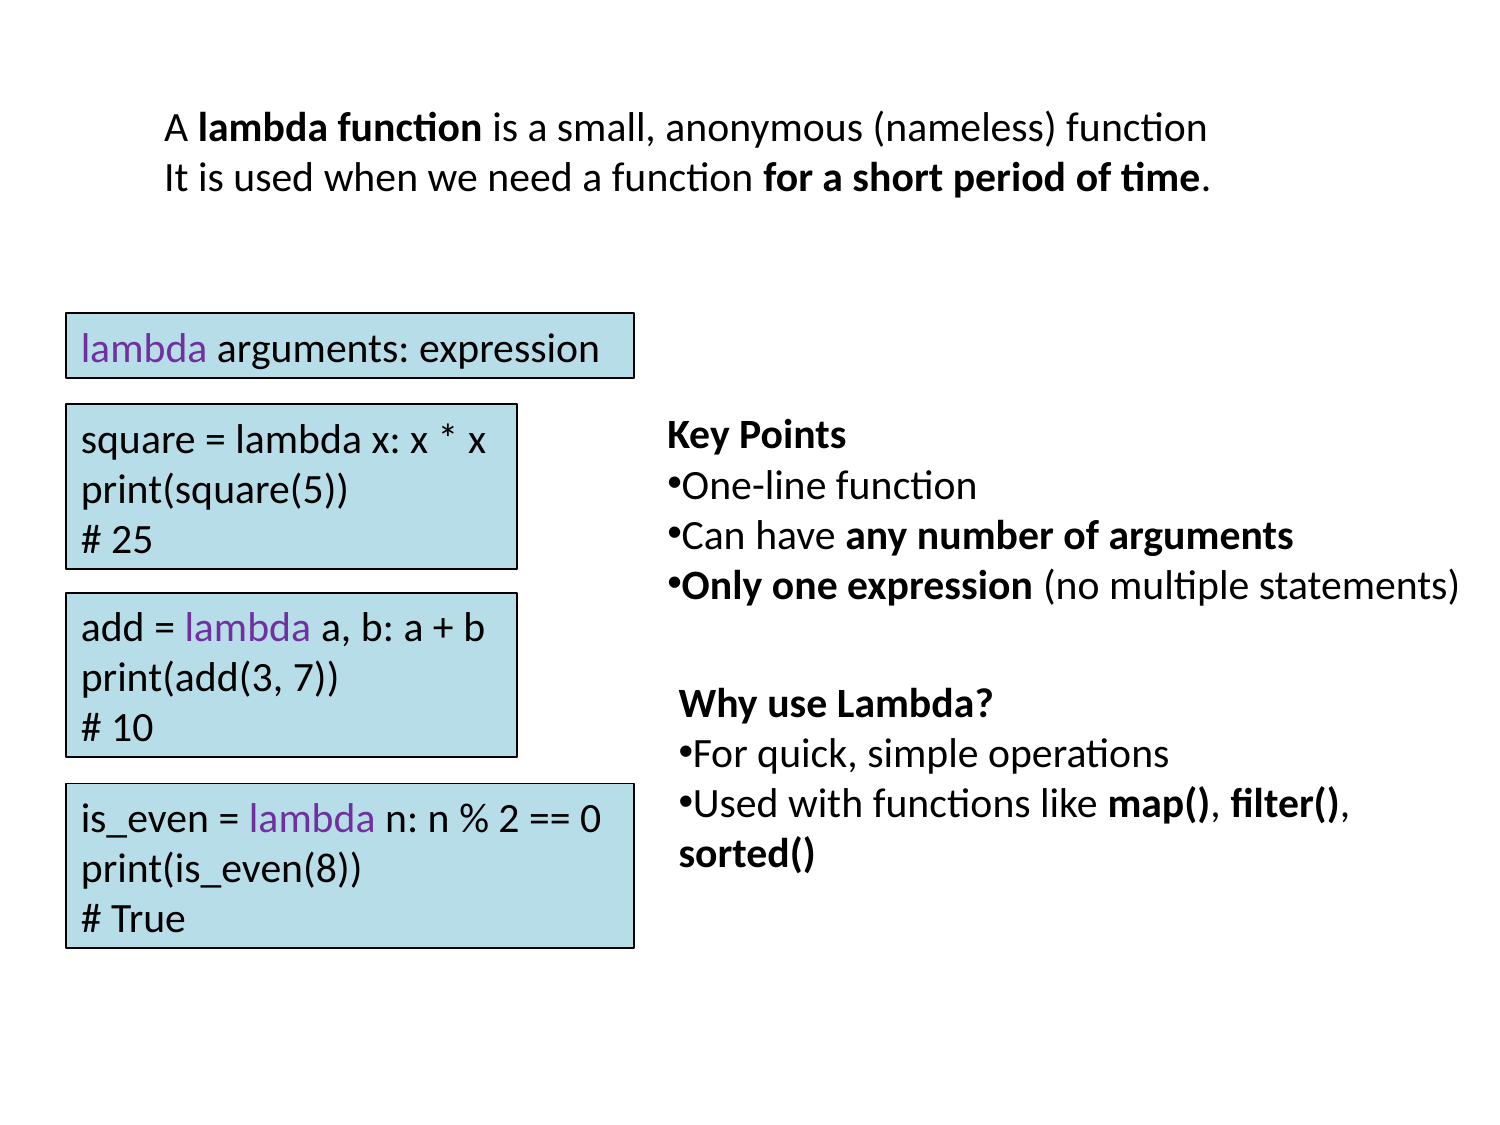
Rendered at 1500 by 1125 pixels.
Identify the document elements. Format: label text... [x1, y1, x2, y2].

text_box is_even = lambda n: n % 2 == 0 print(is_even(8)) # True [66, 783, 635, 949]
text_box Why use Lambda? For quick, simple operations Used with functions like map(), filter(), sorted() [663, 668, 1453, 883]
text_box A lambda function is a small, anonymous (nameless) function It is used when we need a function for a short period of time. [149, 92, 1255, 208]
text_box add = lambda a, b: a + b print(add(3, 7)) # 10 [66, 592, 518, 758]
text_box lambda arguments: expression [66, 312, 635, 378]
text_box square = lambda x: x * x print(square(5)) # 25 [66, 404, 518, 569]
text_box Key Points One-line function Can have any number of arguments Only one expression (no multiple statements) [652, 399, 1500, 615]
